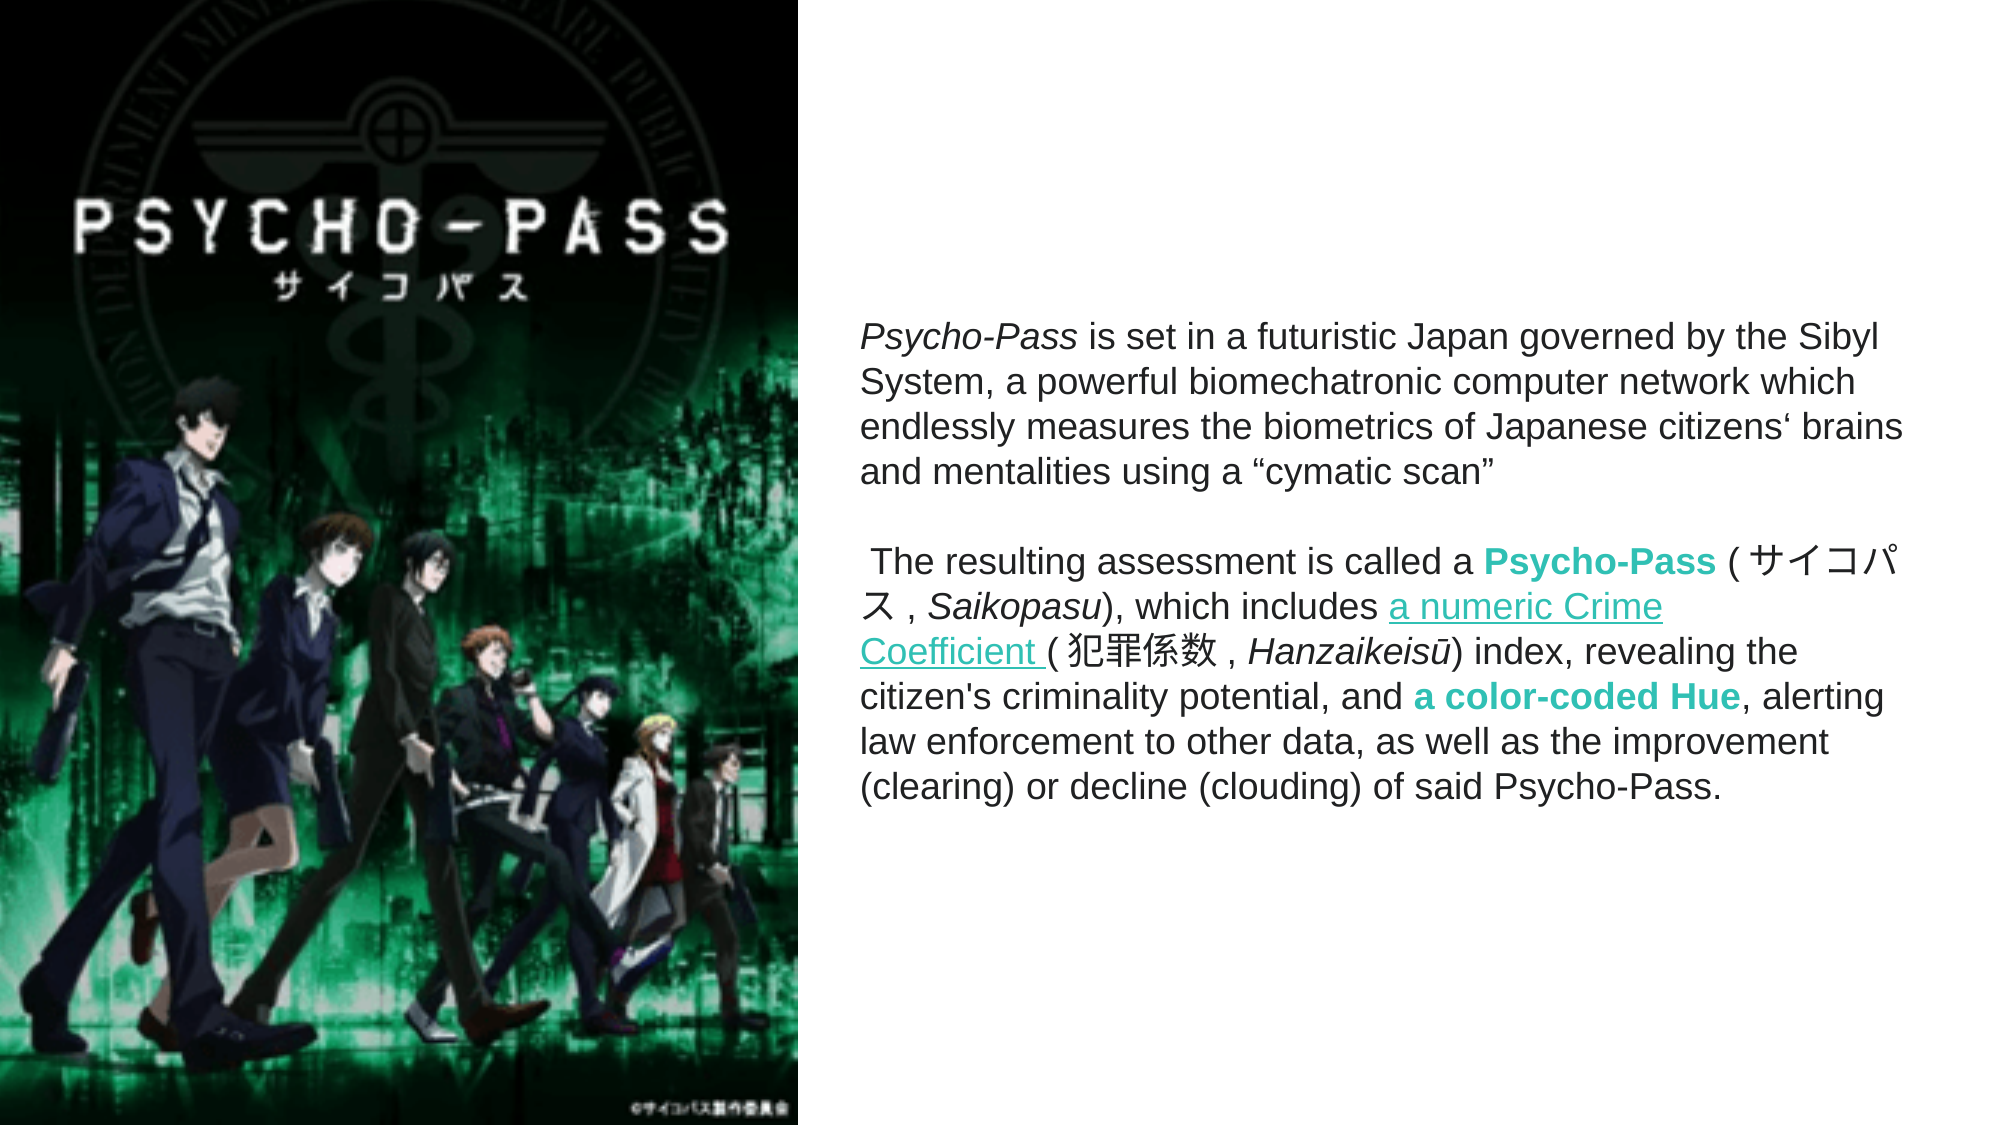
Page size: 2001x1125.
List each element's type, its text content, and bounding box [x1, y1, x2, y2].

picture [0, 0, 799, 1125]
text_box Psycho-Pass is set in a futuristic Japan governed by the Sibyl System, a powerful biomechatronic computer network which endlessly measures the biometrics of Japanese citizens‘ brains and mentalities using a “cymatic scan” The resulting assessment is called a Psycho-Pass (サイコパス, Saikopasu), which includes a numeric Crime Coefficient (犯罪係数, Hanzaikeisū) index, revealing the citizen's criminality potential, and a color-coded Hue, alerting law enforcement to other data, as well as the improvement (clearing) or decline (clouding) of said Psycho-Pass. [845, 304, 1919, 815]
